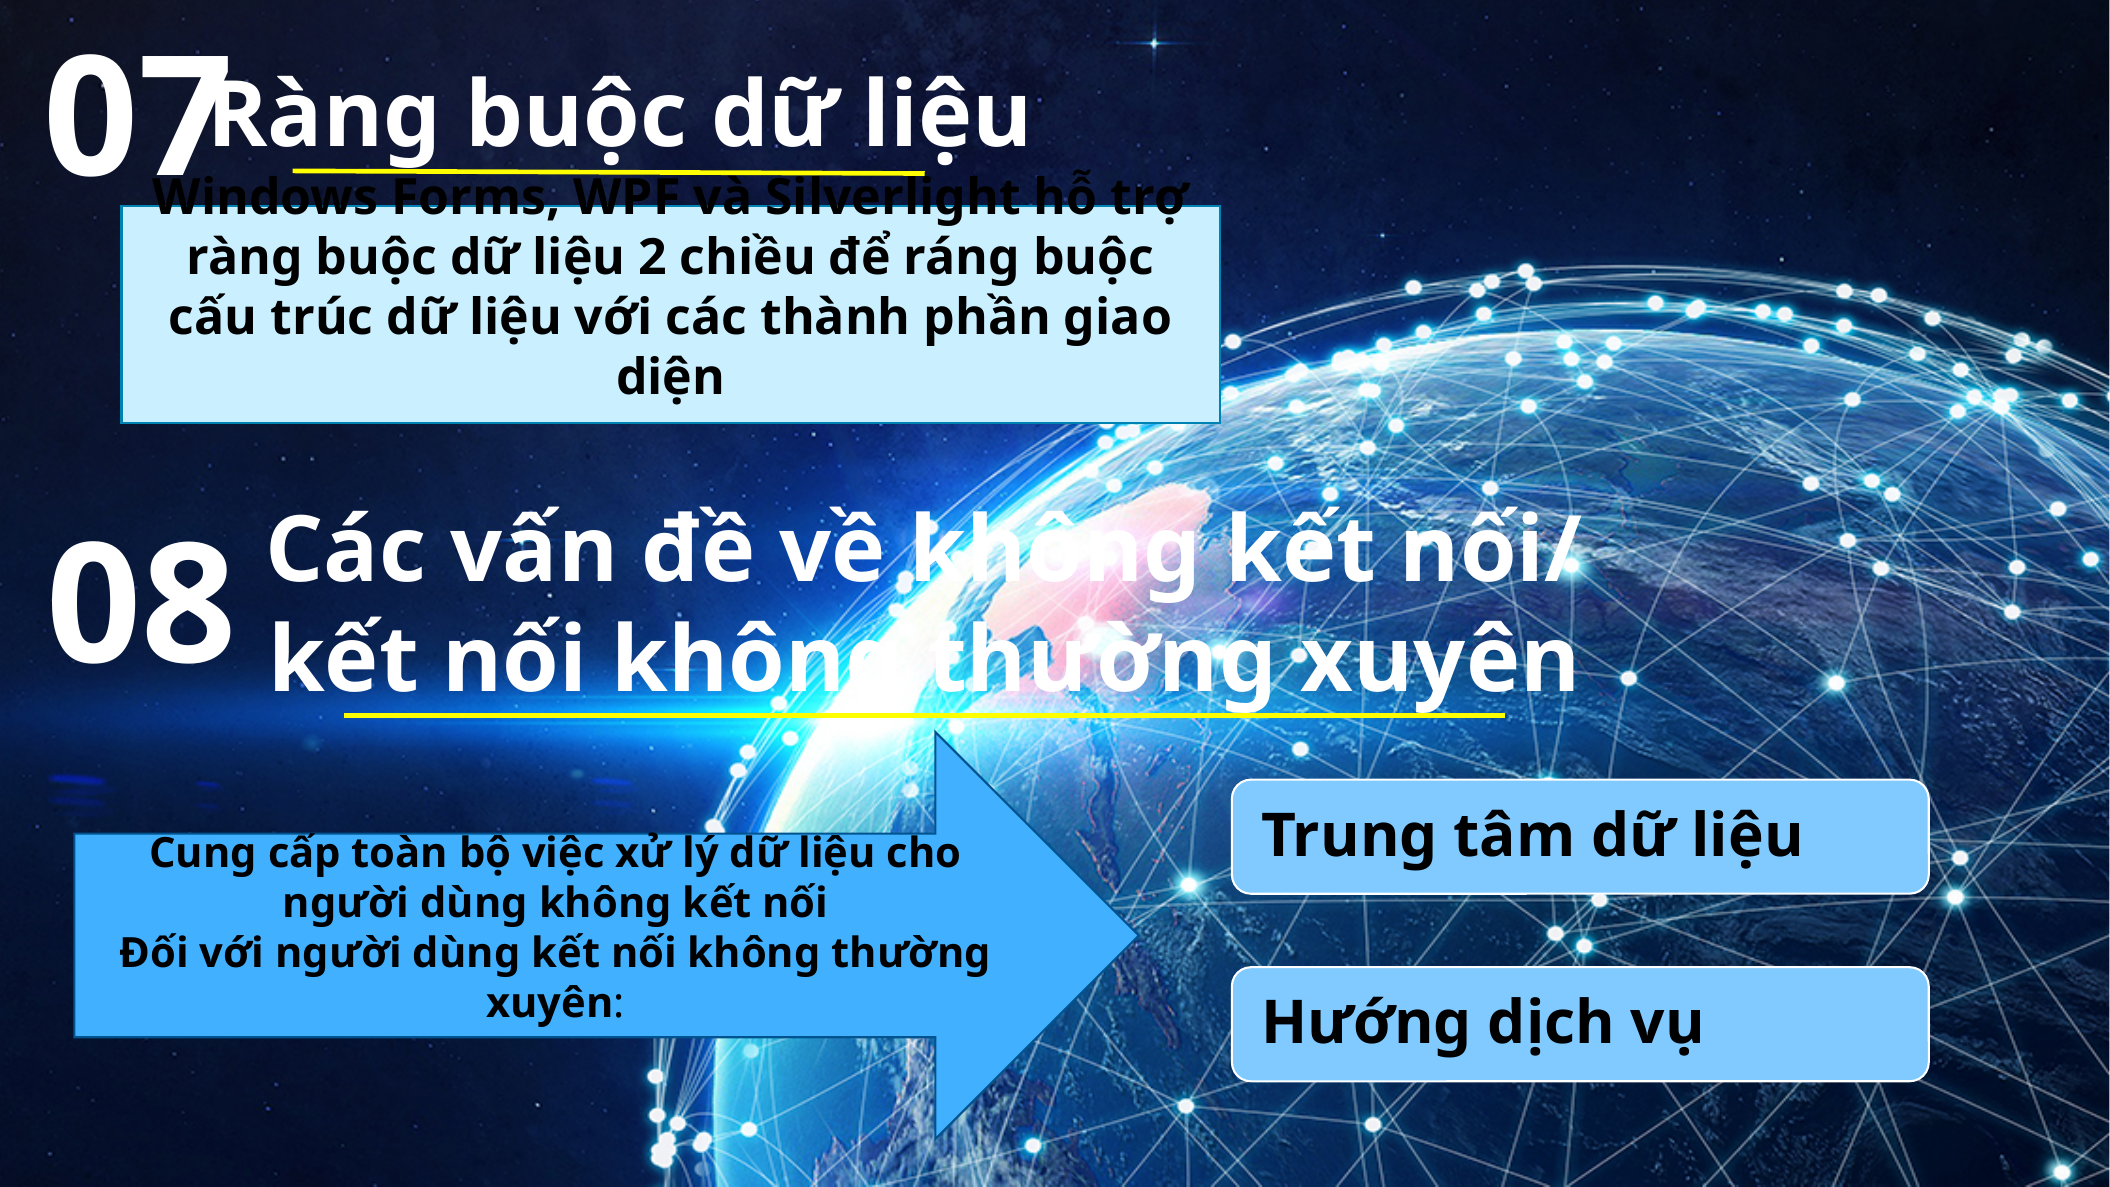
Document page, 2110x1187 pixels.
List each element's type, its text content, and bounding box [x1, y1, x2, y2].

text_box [1231, 770, 1929, 1159]
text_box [292, 170, 925, 174]
text_box Cung cấp toàn bộ việc xử lý dữ liệu cho người dùng không kết nối Đối với người dùng kết nối không thường xuyên: [73, 729, 1141, 1142]
picture [0, 0, 2110, 1187]
text_box Ràng buộc dữ liệu [186, 47, 1055, 172]
text_box 07 [26, 1, 252, 217]
text_box Các vấn đề về không kết nối/ kết nối không thường xuyên [227, 482, 1622, 828]
text_box Windows Forms, WPF và Silverlight hỗ trợ ràng buộc dữ liệu 2 chiều để ráng buộc cấu trúc dữ liệu với các thành phần giao diện [120, 205, 1221, 424]
text_box 08 [29, 488, 227, 703]
